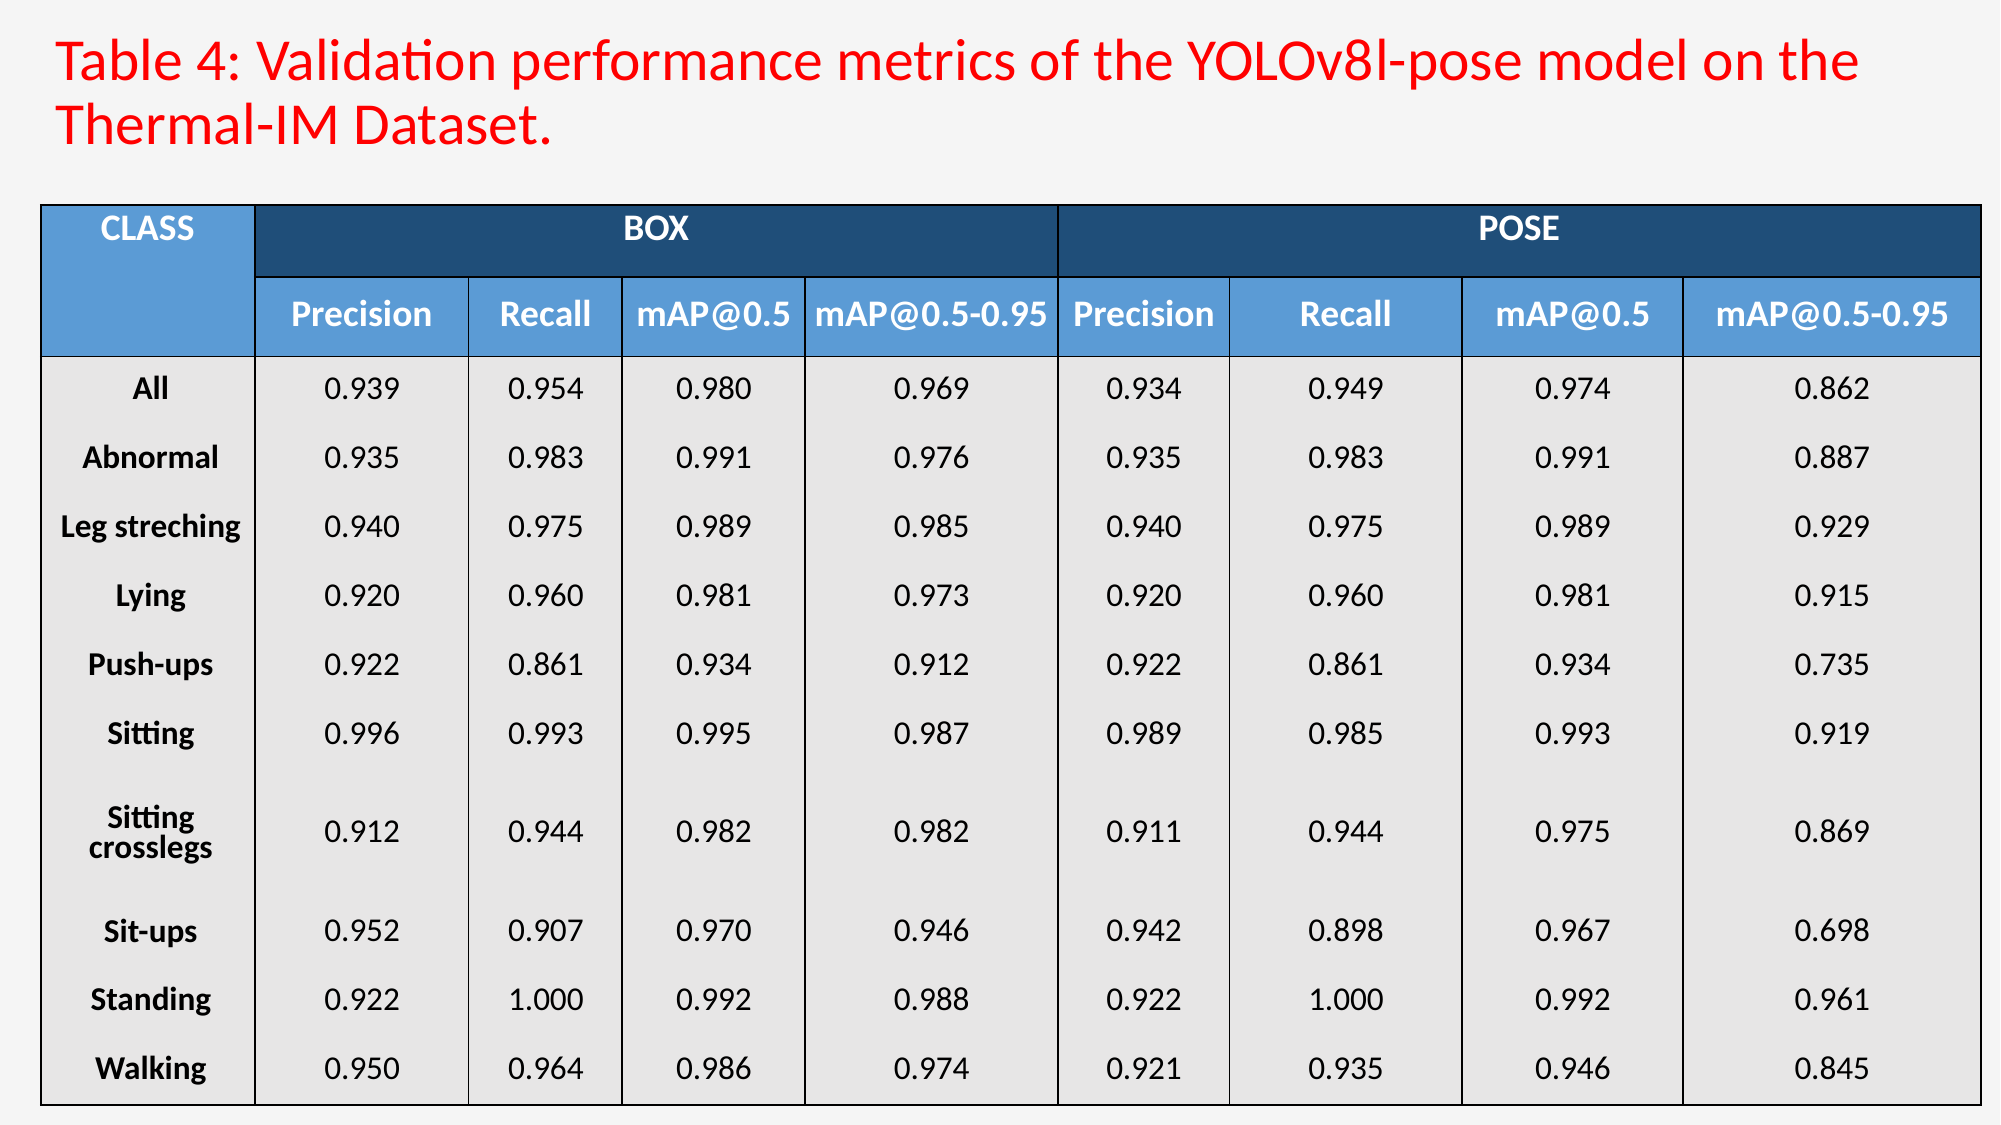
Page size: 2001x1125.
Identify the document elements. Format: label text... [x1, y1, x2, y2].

table_cell Push-ups [42, 632, 254, 701]
table_cell 0.985 [1230, 701, 1461, 770]
table_cell Standing [42, 968, 254, 1036]
table_cell 0.940 [1059, 494, 1229, 564]
table_cell 0.983 [469, 426, 621, 494]
table_cell 0.862 [1684, 357, 1980, 426]
table_cell 0.986 [623, 1036, 804, 1104]
table_cell Lying [42, 564, 254, 632]
table_cell Walking [42, 1036, 254, 1104]
table_cell 0.922 [1059, 632, 1229, 701]
table_cell Sitting [42, 701, 254, 770]
table_cell 0.698 [1684, 899, 1980, 968]
table_cell 0.975 [469, 494, 621, 564]
table_cell Precision [1059, 278, 1229, 356]
table_cell 0.922 [256, 632, 468, 701]
table_cell 0.993 [469, 701, 621, 770]
table_cell 0.887 [1684, 426, 1980, 494]
title Table 4: Validation performance metrics of the YOLOv8l-pose model on the Thermal-IM Dataset. [40, 20, 1966, 166]
table_header POSE [1059, 206, 1980, 276]
table_cell 0.973 [806, 564, 1057, 632]
table_cell 0.861 [469, 632, 621, 701]
table_cell Recall [1230, 278, 1461, 356]
table_cell 0.991 [1463, 426, 1682, 494]
table_cell mAP@0.5 [1463, 278, 1682, 356]
table_cell 0.929 [1684, 494, 1980, 564]
table_cell 0.989 [1059, 701, 1229, 770]
table_cell 0.991 [623, 426, 804, 494]
table_cell 0.946 [806, 899, 1057, 968]
table_cell 0.982 [623, 770, 804, 899]
table_cell 0.911 [1059, 770, 1229, 899]
table_cell 0.980 [623, 357, 804, 426]
table_cell 0.982 [806, 770, 1057, 899]
table_cell Precision [256, 278, 468, 356]
table_cell 0.969 [806, 357, 1057, 426]
table_cell 1.000 [1230, 968, 1461, 1036]
table_cell 0.949 [1230, 357, 1461, 426]
table_cell 0.967 [1463, 899, 1682, 968]
table_cell 0.961 [1684, 968, 1980, 1036]
table_cell 0.976 [806, 426, 1057, 494]
table_cell 0.935 [256, 426, 468, 494]
table_cell 0.989 [623, 494, 804, 564]
table_cell mAP@0.5-0.95 [806, 278, 1057, 356]
table_cell 0.922 [256, 968, 468, 1036]
table_cell 0.934 [1059, 357, 1229, 426]
table_cell 0.954 [469, 357, 621, 426]
table_cell 0.915 [1684, 564, 1980, 632]
table_cell 0.869 [1684, 770, 1980, 899]
table_cell 0.985 [806, 494, 1057, 564]
table_cell 0.993 [1463, 701, 1682, 770]
table_cell 0.964 [469, 1036, 621, 1104]
table_cell 0.992 [623, 968, 804, 1036]
table_cell 0.960 [469, 564, 621, 632]
table_cell 0.912 [256, 770, 468, 899]
table_cell Sit-ups [42, 899, 254, 968]
table_cell 0.981 [623, 564, 804, 632]
table_cell 0.845 [1684, 1036, 1980, 1104]
table_cell 0.944 [1230, 770, 1461, 899]
table_cell 0.975 [1463, 770, 1682, 899]
table_cell 0.970 [623, 899, 804, 968]
table_cell 0.898 [1230, 899, 1461, 968]
table_cell 0.735 [1684, 632, 1980, 701]
table_cell 0.922 [1059, 968, 1229, 1036]
table_cell 0.988 [806, 968, 1057, 1036]
table_cell 0.975 [1230, 494, 1461, 564]
table_cell Sitting crosslegs [42, 770, 254, 899]
table_cell 0.934 [623, 632, 804, 701]
table_cell 0.992 [1463, 968, 1682, 1036]
table_cell Leg streching [42, 494, 254, 564]
table_cell 0.974 [1463, 357, 1682, 426]
table_cell 0.935 [1059, 426, 1229, 494]
table_cell 0.907 [469, 899, 621, 968]
table_cell mAP@0.5 [623, 278, 804, 356]
table_cell 0.944 [469, 770, 621, 899]
table_cell 0.960 [1230, 564, 1461, 632]
table_cell All [42, 357, 254, 426]
table_cell 1.000 [469, 968, 621, 1036]
table_header BOX [256, 206, 1057, 276]
table_cell 0.996 [256, 701, 468, 770]
table_cell 0.939 [256, 357, 468, 426]
table_cell 0.983 [1230, 426, 1461, 494]
table_cell 0.920 [1059, 564, 1229, 632]
table_cell 0.921 [1059, 1036, 1229, 1104]
table_cell 0.934 [1463, 632, 1682, 701]
table_cell 0.861 [1230, 632, 1461, 701]
table_cell 0.920 [256, 564, 468, 632]
table_cell 0.912 [806, 632, 1057, 701]
table_cell 0.981 [1463, 564, 1682, 632]
table_cell 0.952 [256, 899, 468, 968]
table_cell 0.950 [256, 1036, 468, 1104]
table_cell mAP@0.5-0.95 [1684, 278, 1980, 356]
table_cell 0.946 [1463, 1036, 1682, 1104]
table_cell 0.989 [1463, 494, 1682, 564]
table_cell Recall [469, 278, 621, 356]
table_cell 0.987 [806, 701, 1057, 770]
table_cell 0.919 [1684, 701, 1980, 770]
table_cell 0.940 [256, 494, 468, 564]
table_cell 0.974 [806, 1036, 1057, 1104]
table_cell Abnormal [42, 426, 254, 494]
table_header CLASS [42, 206, 254, 356]
table_cell 0.935 [1230, 1036, 1461, 1104]
table_cell 0.995 [623, 701, 804, 770]
table_cell 0.942 [1059, 899, 1229, 968]
